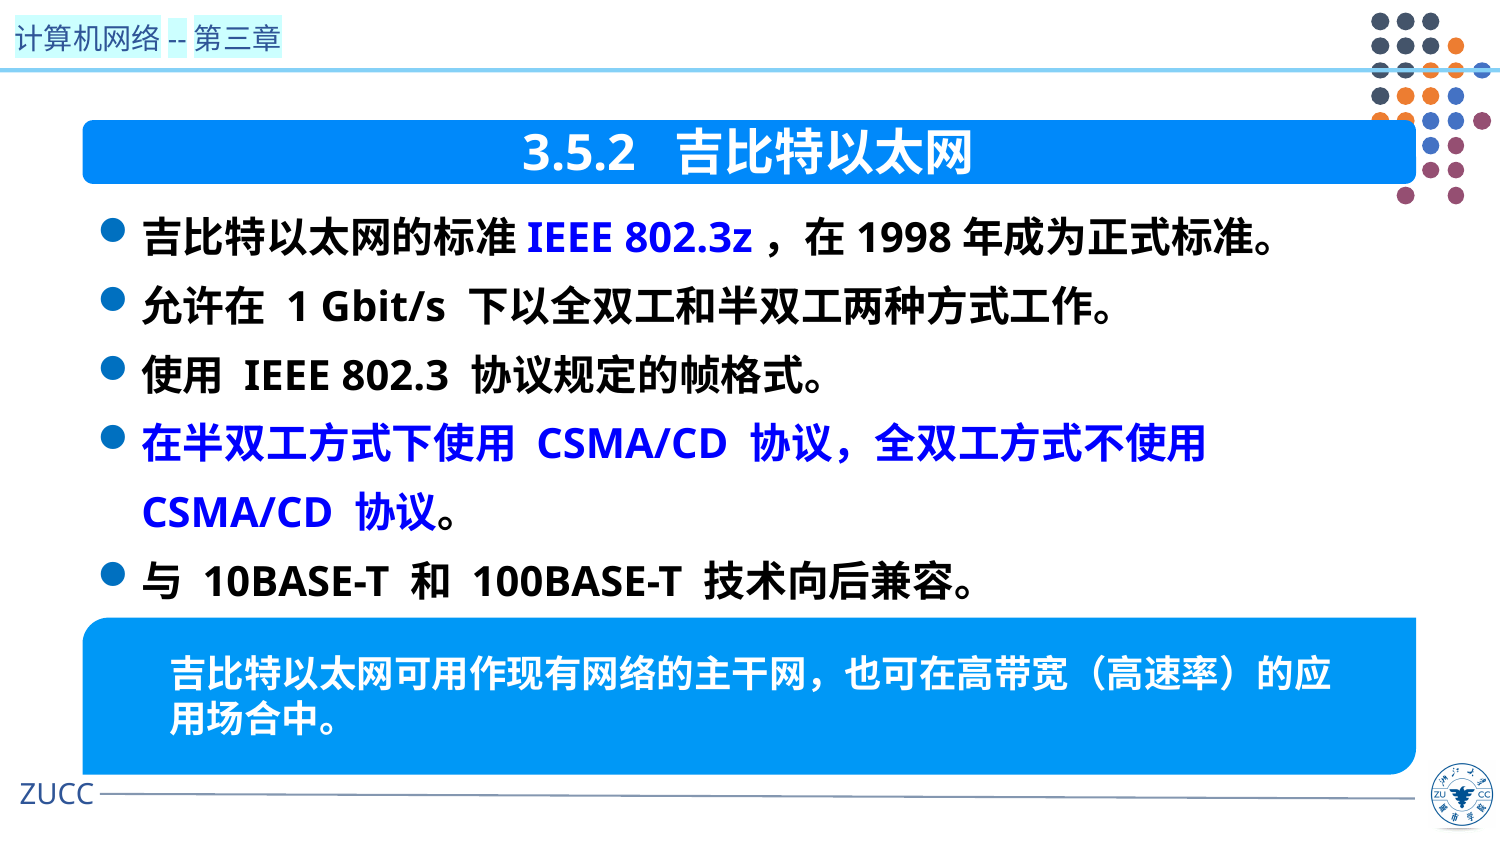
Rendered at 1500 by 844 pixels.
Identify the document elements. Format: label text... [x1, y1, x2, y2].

text_box [82, 120, 507, 184]
picture [1415, 750, 1500, 837]
text_box 3.5.2 吉比特以太网 [507, 113, 990, 184]
text_box [80, 615, 1419, 777]
text_box 吉比特以太网可用作现有网络的主干网，也可在高带宽（高速率）的应用场合中。 [154, 643, 1382, 748]
text_box 吉比特以太网的标准IEEE 802.3z，在1998年成为正式标准。 允许在 1 Gbit/s 下以全双工和半双工两种方式工作。 使用 IEEE 802.3 协议规定的帧格式。 在半双工方式下使用 CSMA/CD 协议，全双工方式不使用 CSMA/CD 协议。 与 10BASE-T 和 100BASE-T 技术向后兼容。 [82, 184, 1416, 612]
text_box [990, 120, 1417, 184]
